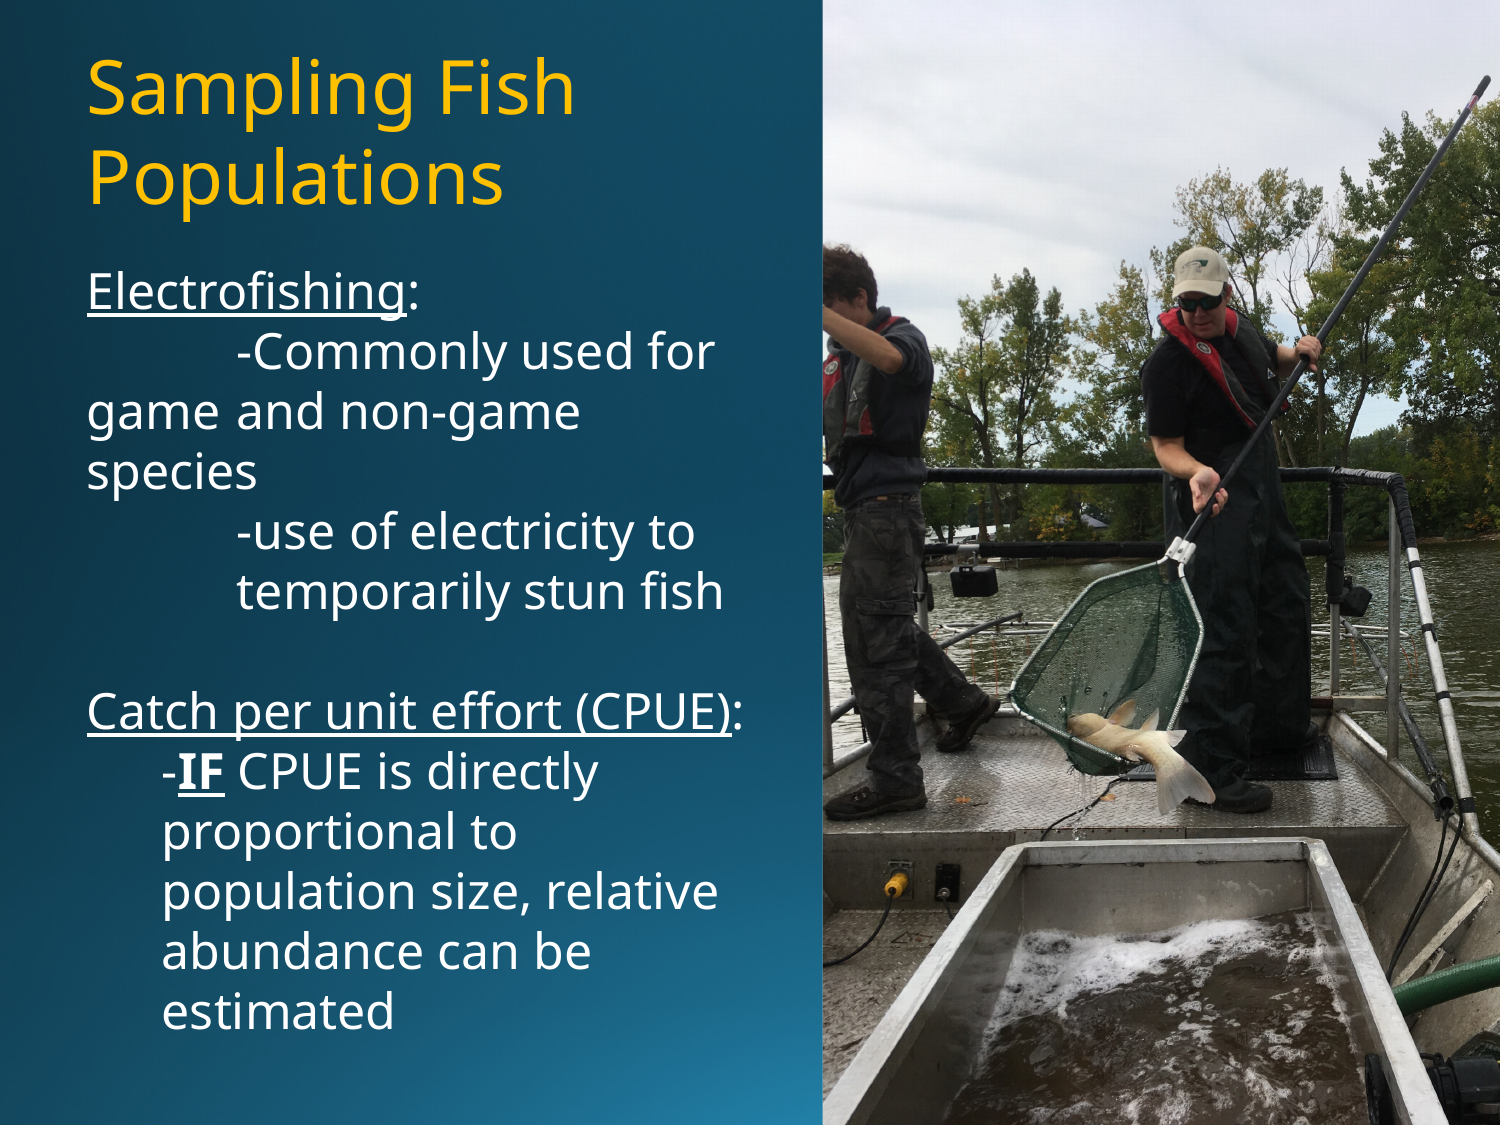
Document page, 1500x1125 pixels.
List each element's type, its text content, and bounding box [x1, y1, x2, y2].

picture [0, 0, 1500, 1125]
text_box Sampling Fish Populations [72, 32, 772, 227]
text_box Electrofishing: -Commonly used for game and non-game species -use of electricity to temporarily stun fish Catch per unit effort (CPUE): -IF CPUE is directly proportional to population size, relative abundance can be estimated [72, 251, 772, 1107]
